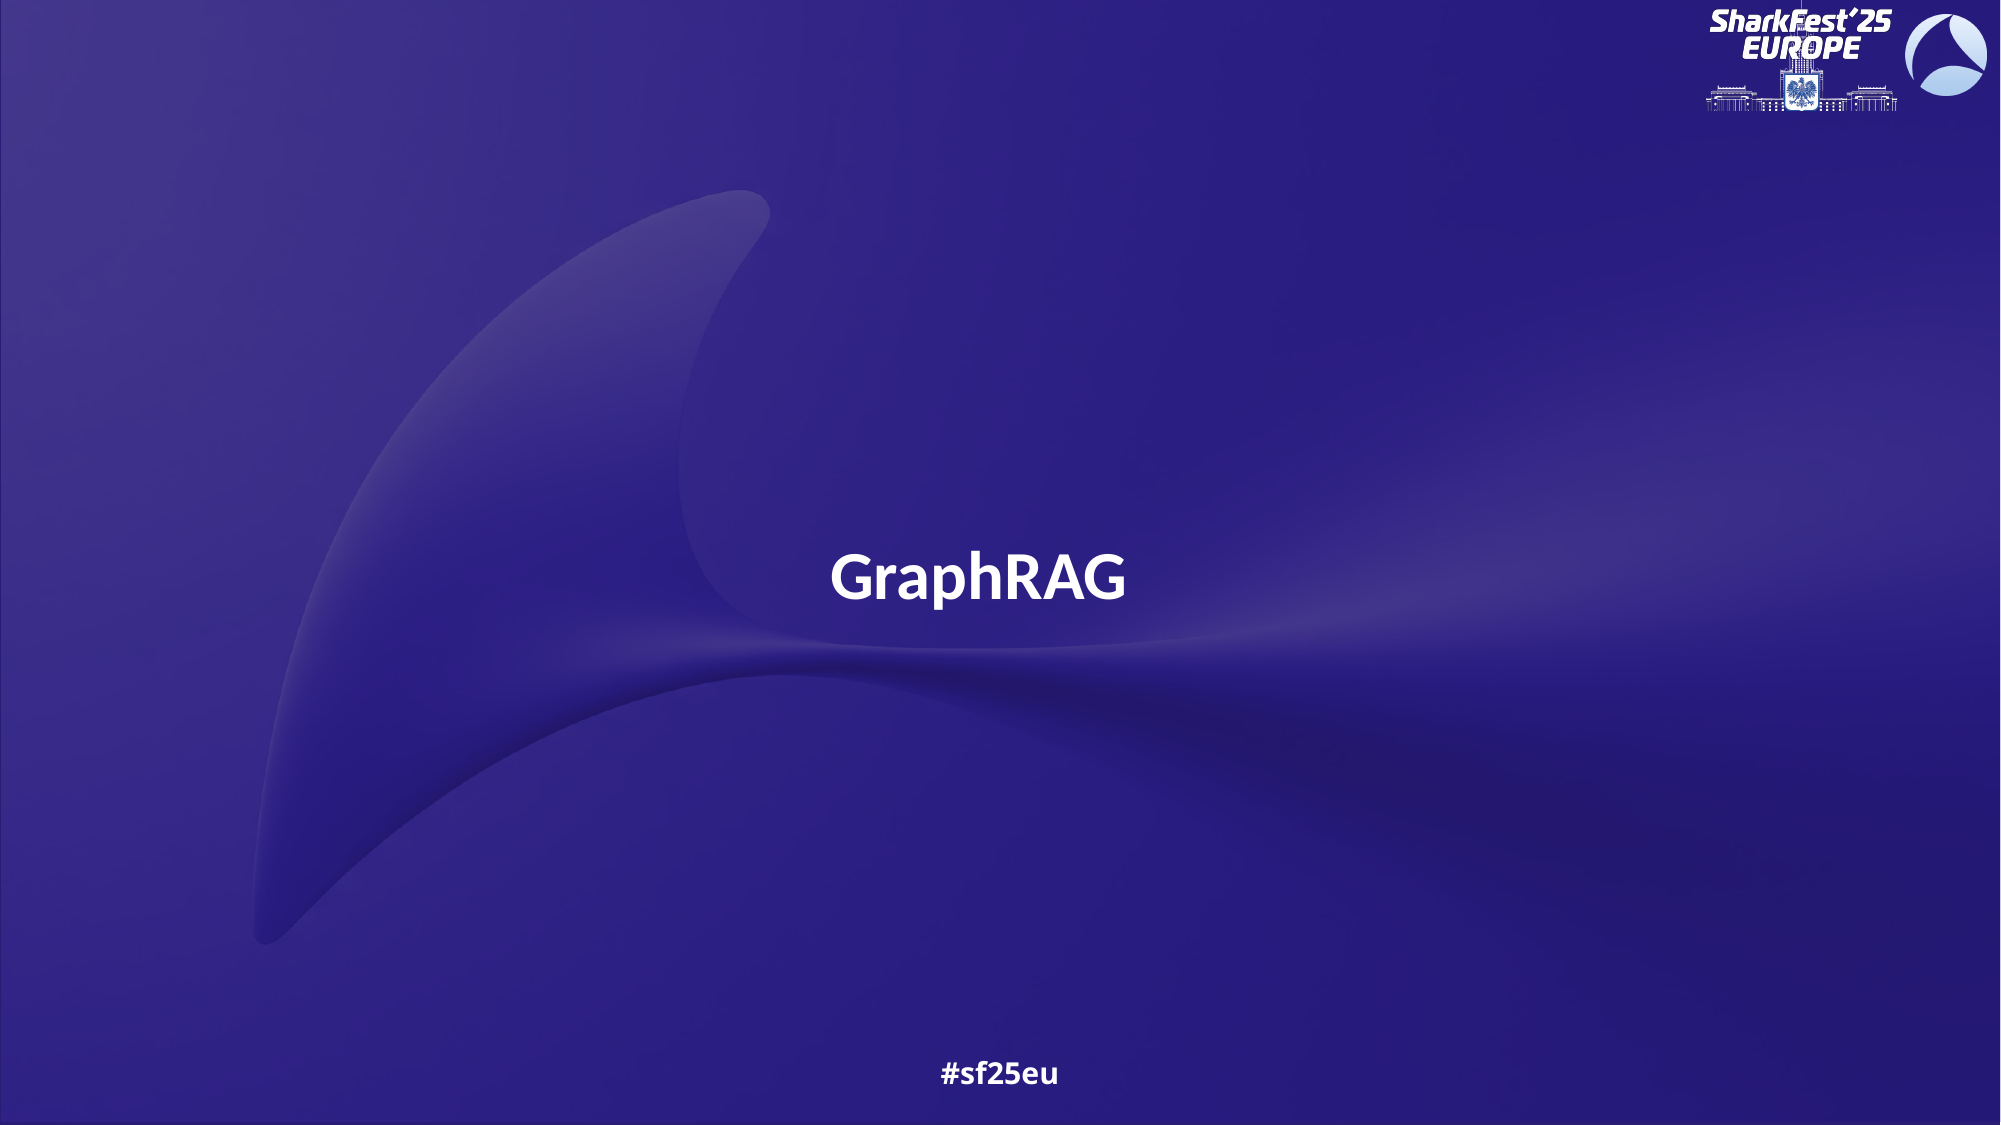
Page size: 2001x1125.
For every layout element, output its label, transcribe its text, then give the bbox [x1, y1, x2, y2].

picture [1704, 0, 1898, 111]
text_box GraphRAG [830, 505, 2000, 673]
picture [1905, 14, 1987, 96]
